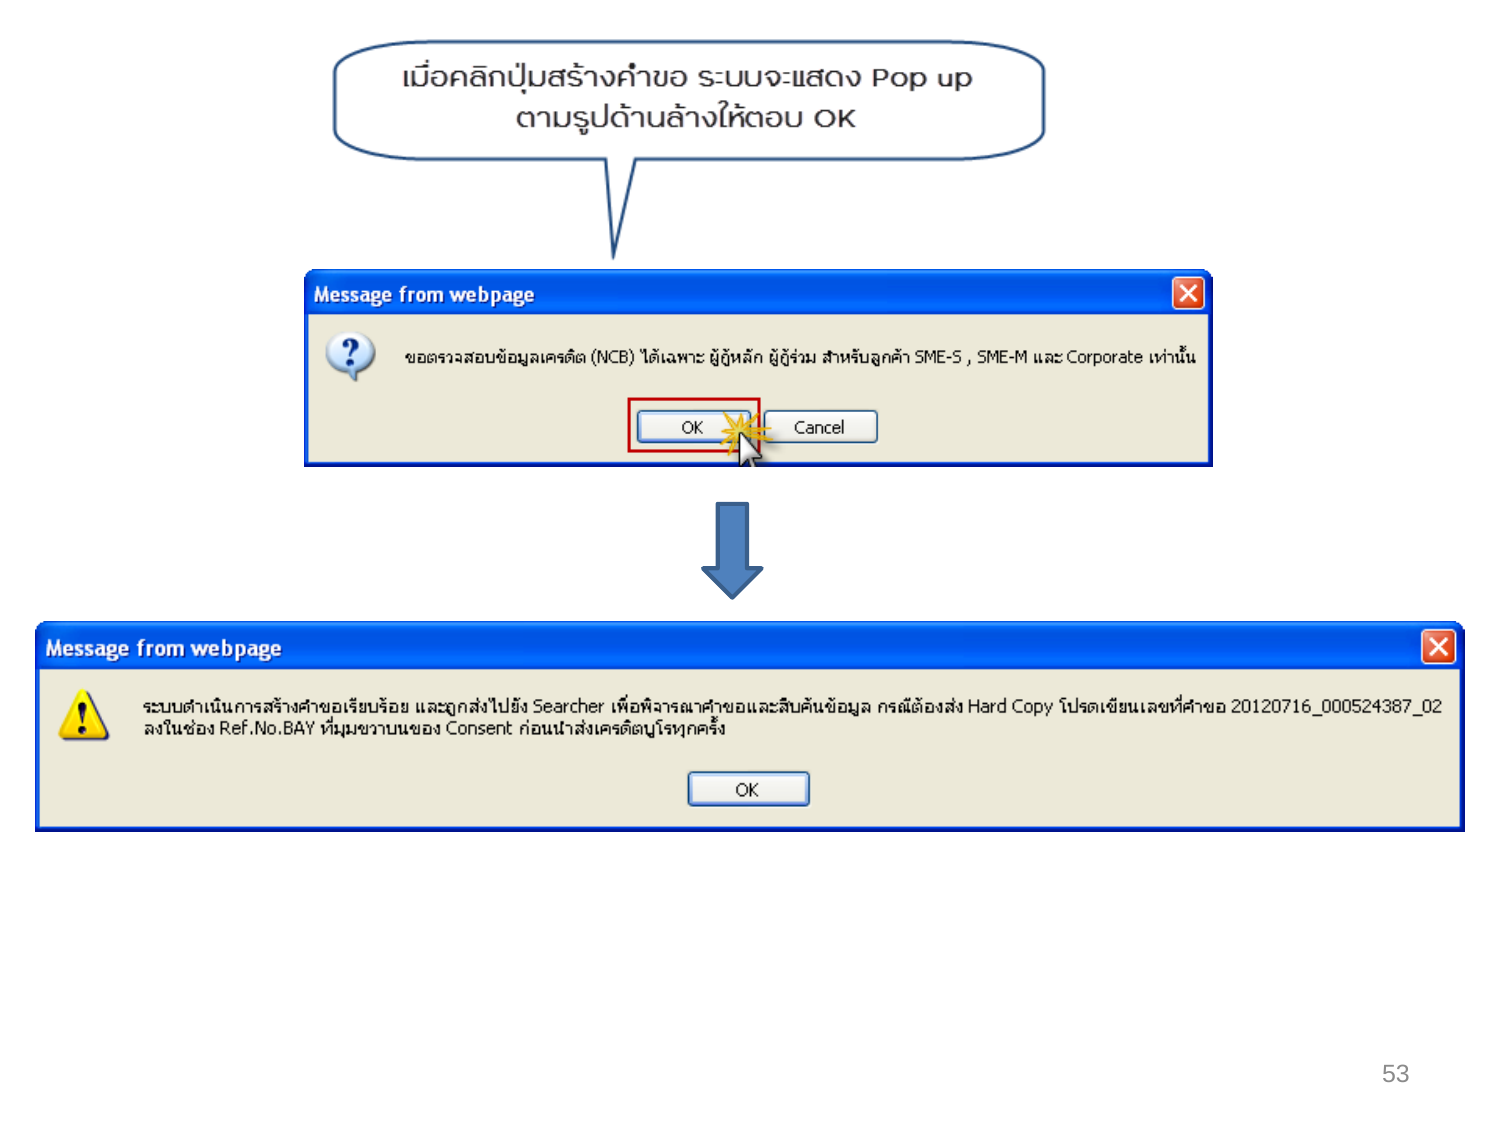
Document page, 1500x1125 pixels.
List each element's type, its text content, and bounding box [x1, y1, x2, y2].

picture [304, 269, 1213, 467]
picture [327, 34, 1054, 266]
picture [34, 620, 1466, 833]
text_box [701, 501, 764, 600]
slide_number 53 [1074, 1042, 1425, 1103]
